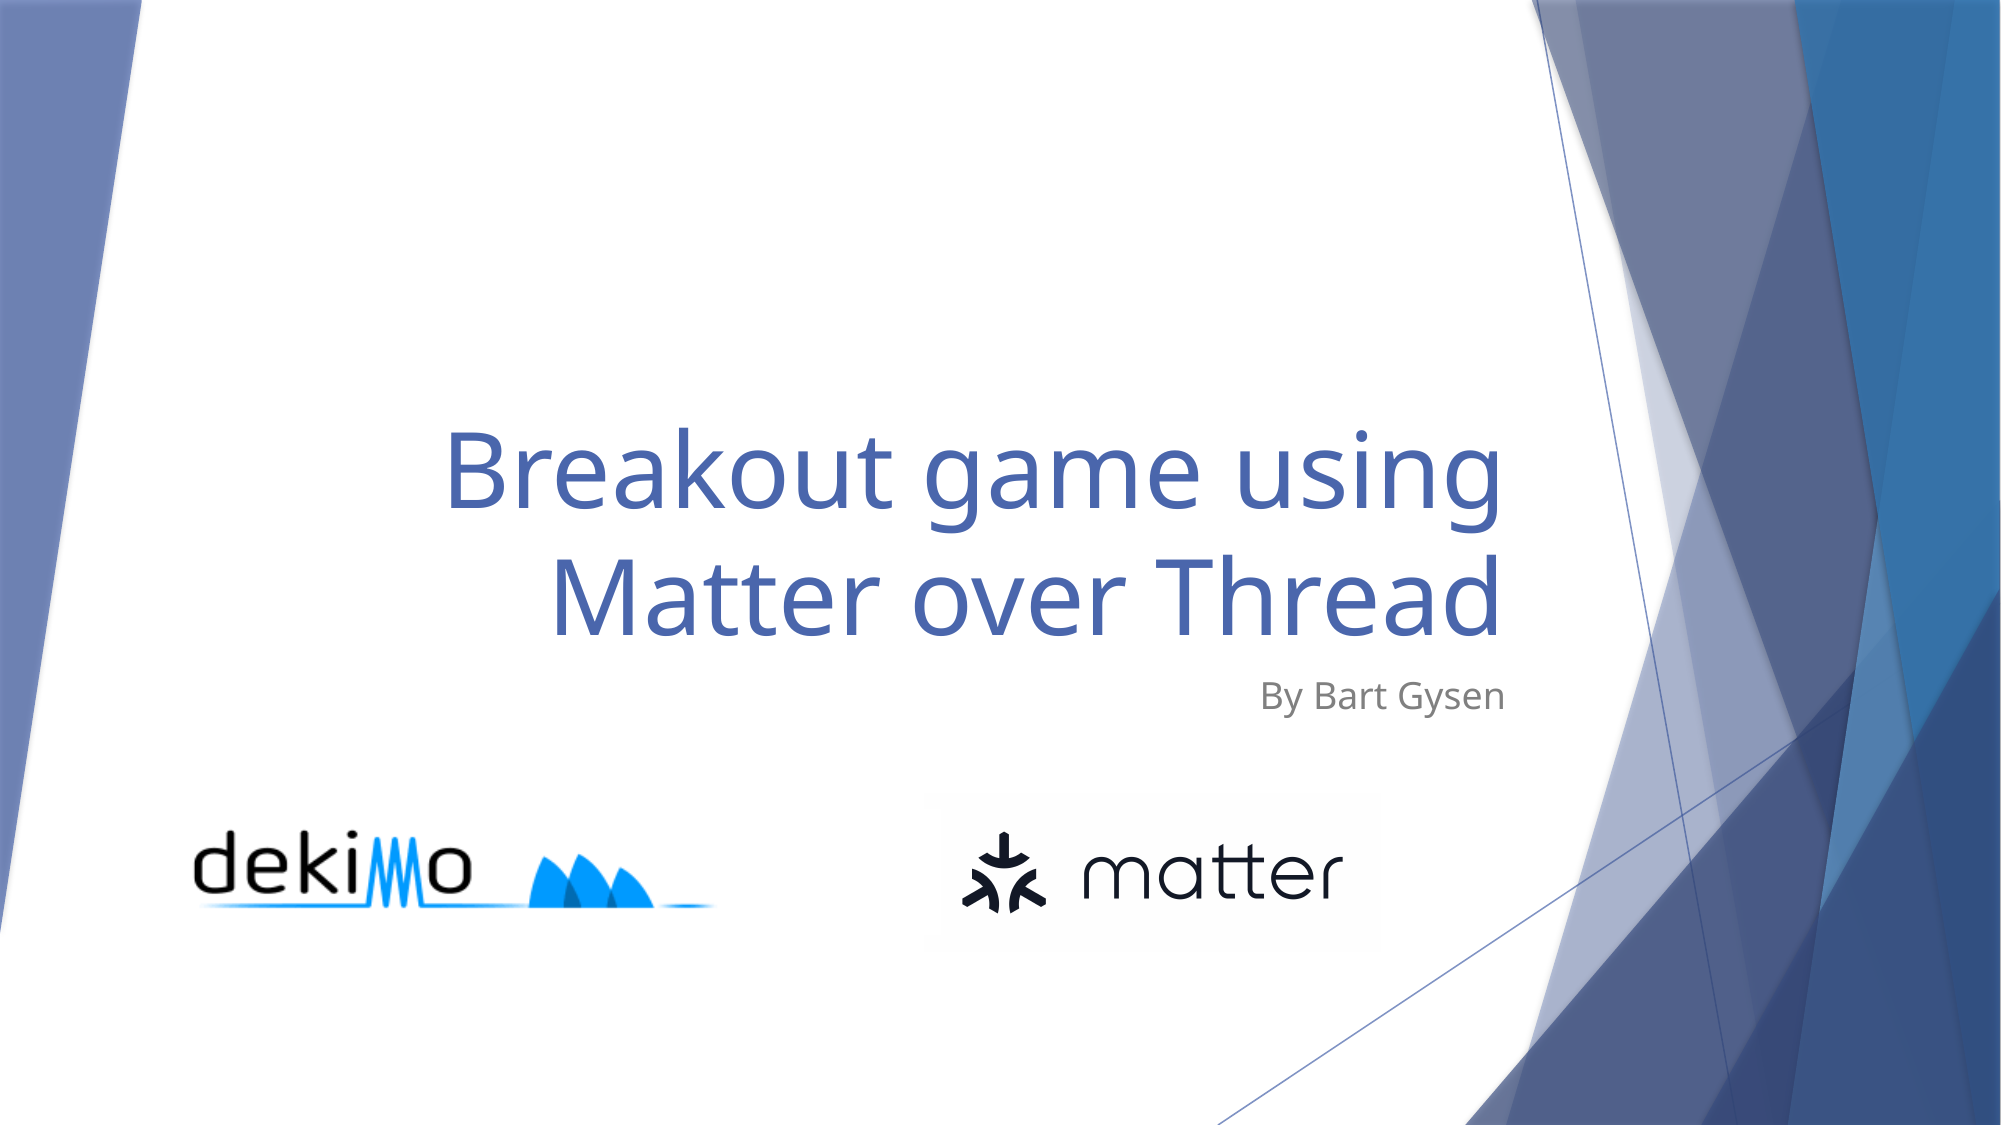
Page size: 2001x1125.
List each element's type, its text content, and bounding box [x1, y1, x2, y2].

title Breakout game using Matter over Thread [247, 394, 1522, 664]
picture [158, 792, 1382, 952]
subtitle By Bart Gysen [247, 664, 1522, 845]
